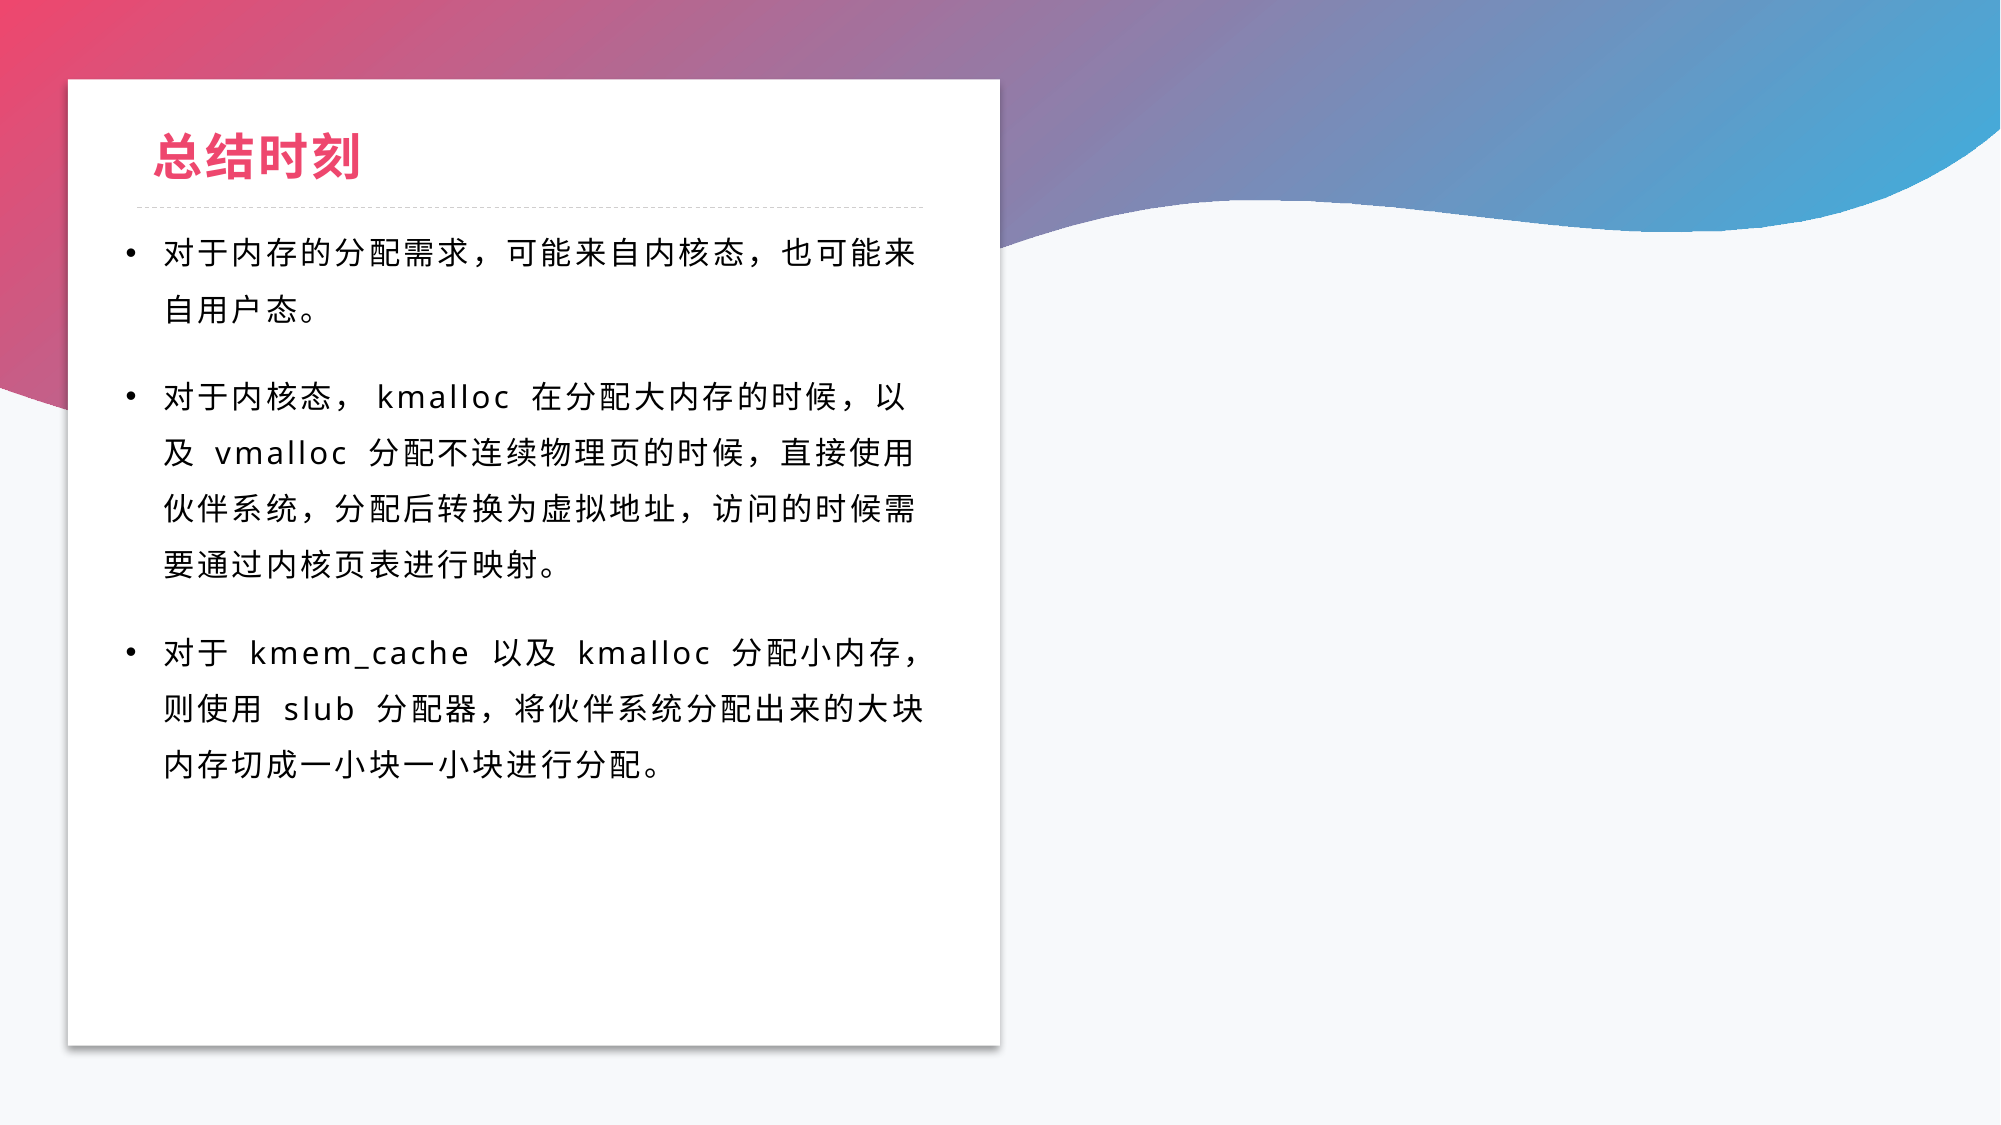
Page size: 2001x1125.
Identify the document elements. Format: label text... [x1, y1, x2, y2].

title 总结时刻 [137, 111, 924, 208]
list 对于内存的分配需求，可能来自内核态，也可能来自用户态。 对于内核态，kmalloc 在分配大内存的时候，以及 vmalloc 分配不连续物理页的时候，直接使用伙伴系统，分配后转换为虚拟地址，访问的时候需要通过内核页表进行映射。 对于 kmem_cache 以及 kmalloc 分配小内存，则使用 slub 分配器，将伙伴系统分配出来的大块内存切成一小块一小块进行分配。 [110, 207, 951, 1014]
